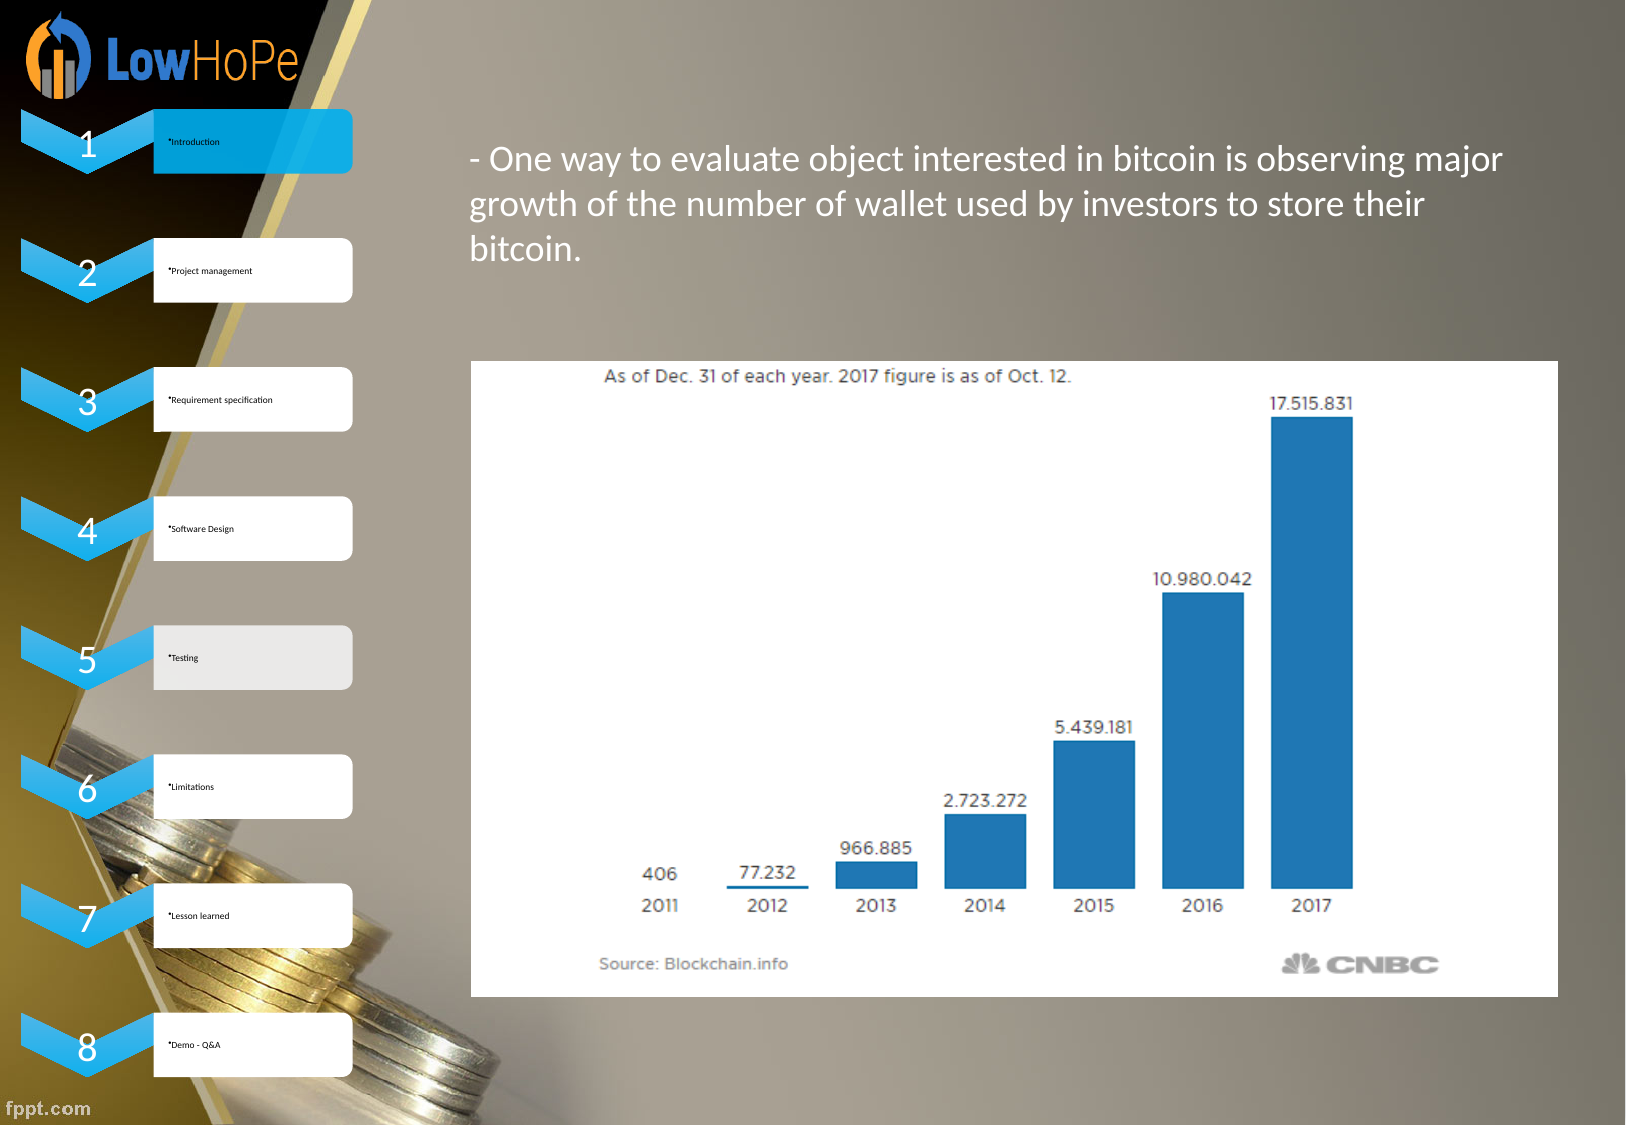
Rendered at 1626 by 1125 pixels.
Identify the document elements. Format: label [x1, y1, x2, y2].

text_box [20, 109, 353, 1078]
picture [0, 0, 1625, 1125]
